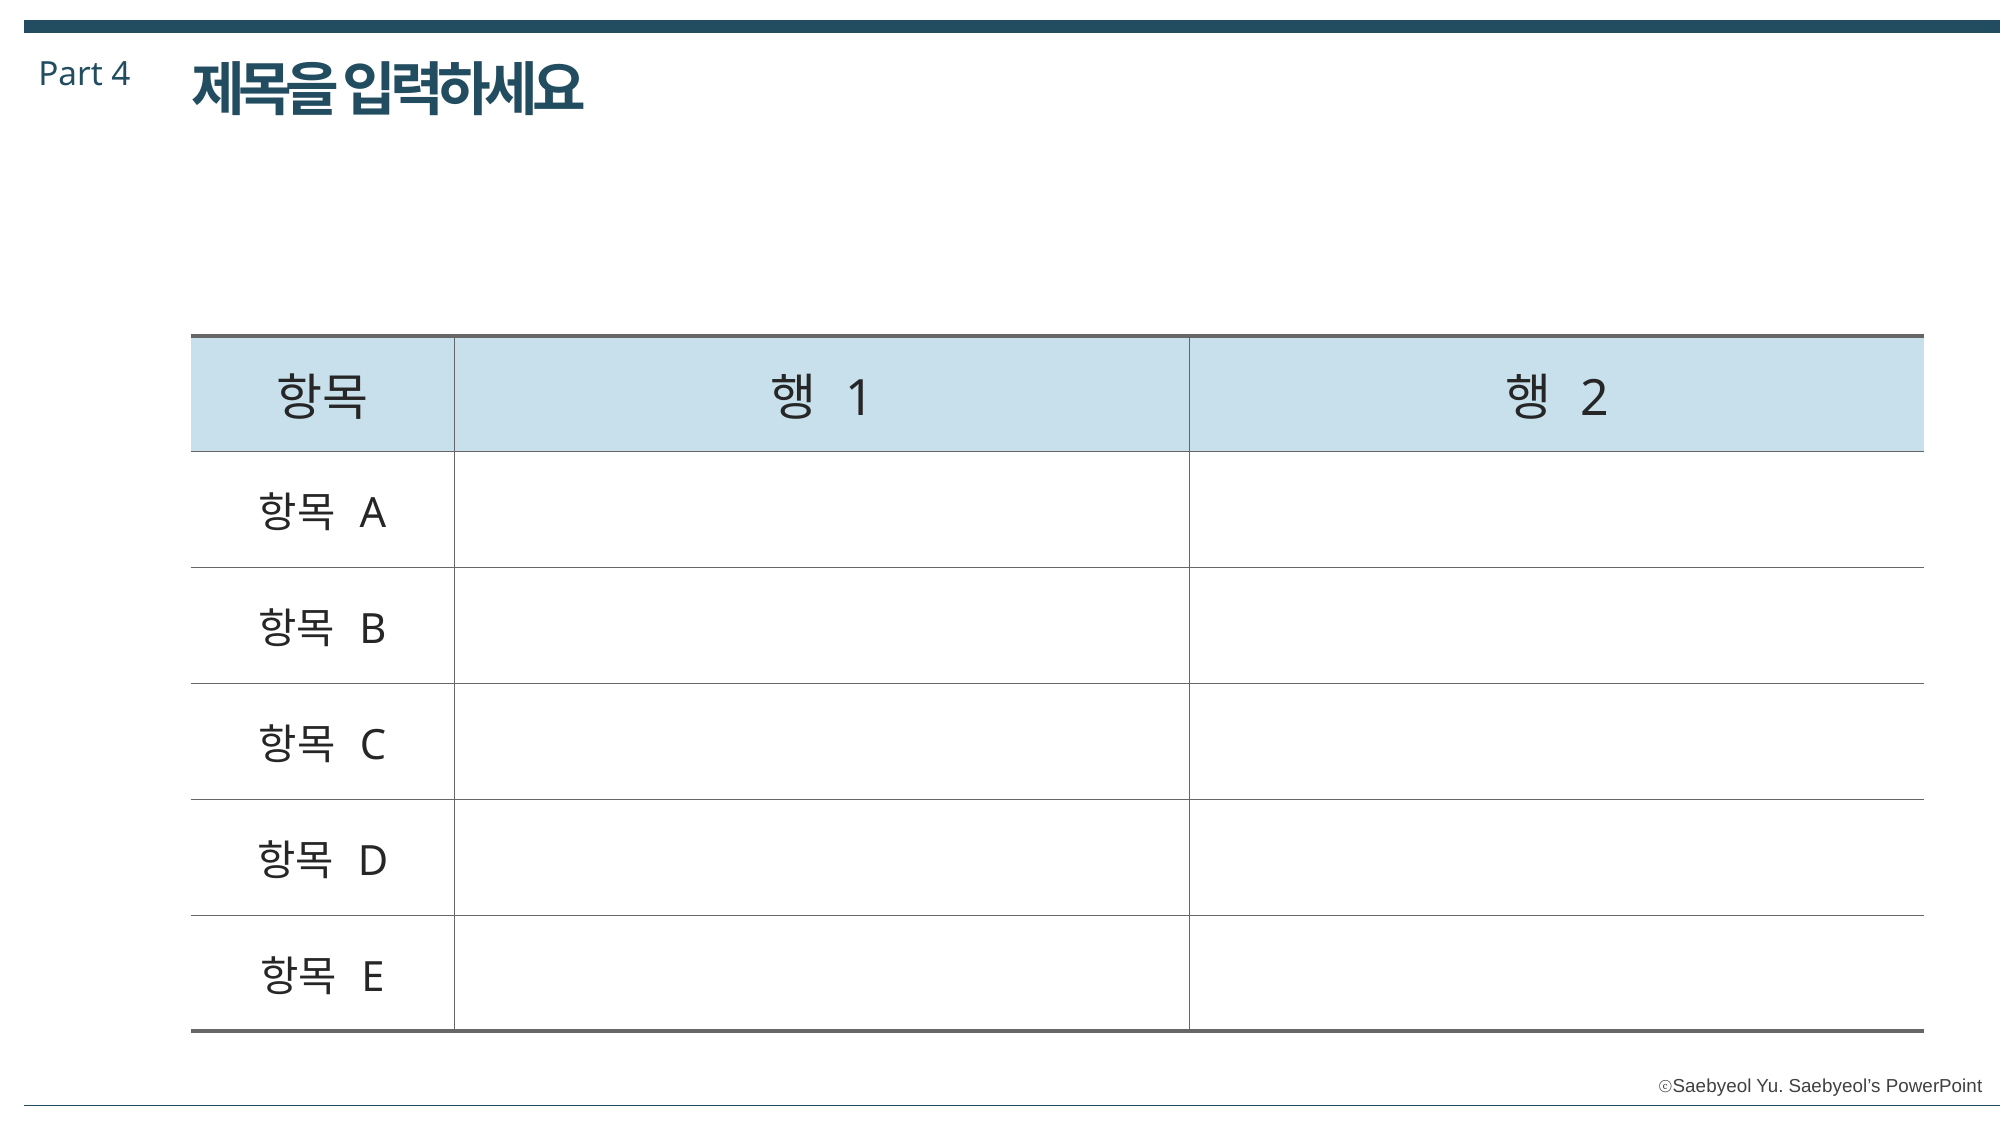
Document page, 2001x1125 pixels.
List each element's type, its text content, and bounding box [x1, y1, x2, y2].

table_cell 항목 C [191, 684, 454, 799]
table_header 행 1 [455, 338, 1189, 451]
table_cell [1190, 800, 1924, 915]
table_cell [1190, 568, 1924, 683]
table_cell 항목 B [191, 568, 454, 683]
table_header 행 2 [1190, 338, 1924, 451]
table_cell [1190, 684, 1924, 799]
table_header 항목 [191, 338, 454, 451]
table_cell [455, 568, 1189, 683]
table_cell [455, 452, 1189, 567]
table_cell [455, 916, 1189, 1029]
table_cell [1190, 916, 1924, 1029]
text_box 제목을 입력하세요 [176, 44, 601, 130]
table_cell [455, 800, 1189, 915]
table_cell [455, 684, 1189, 799]
table_cell 항목 A [191, 452, 454, 567]
table_cell 항목 D [191, 800, 454, 915]
table_cell 항목 E [191, 916, 454, 1029]
text_box Part 4 [23, 44, 146, 100]
table_cell [1190, 452, 1924, 567]
